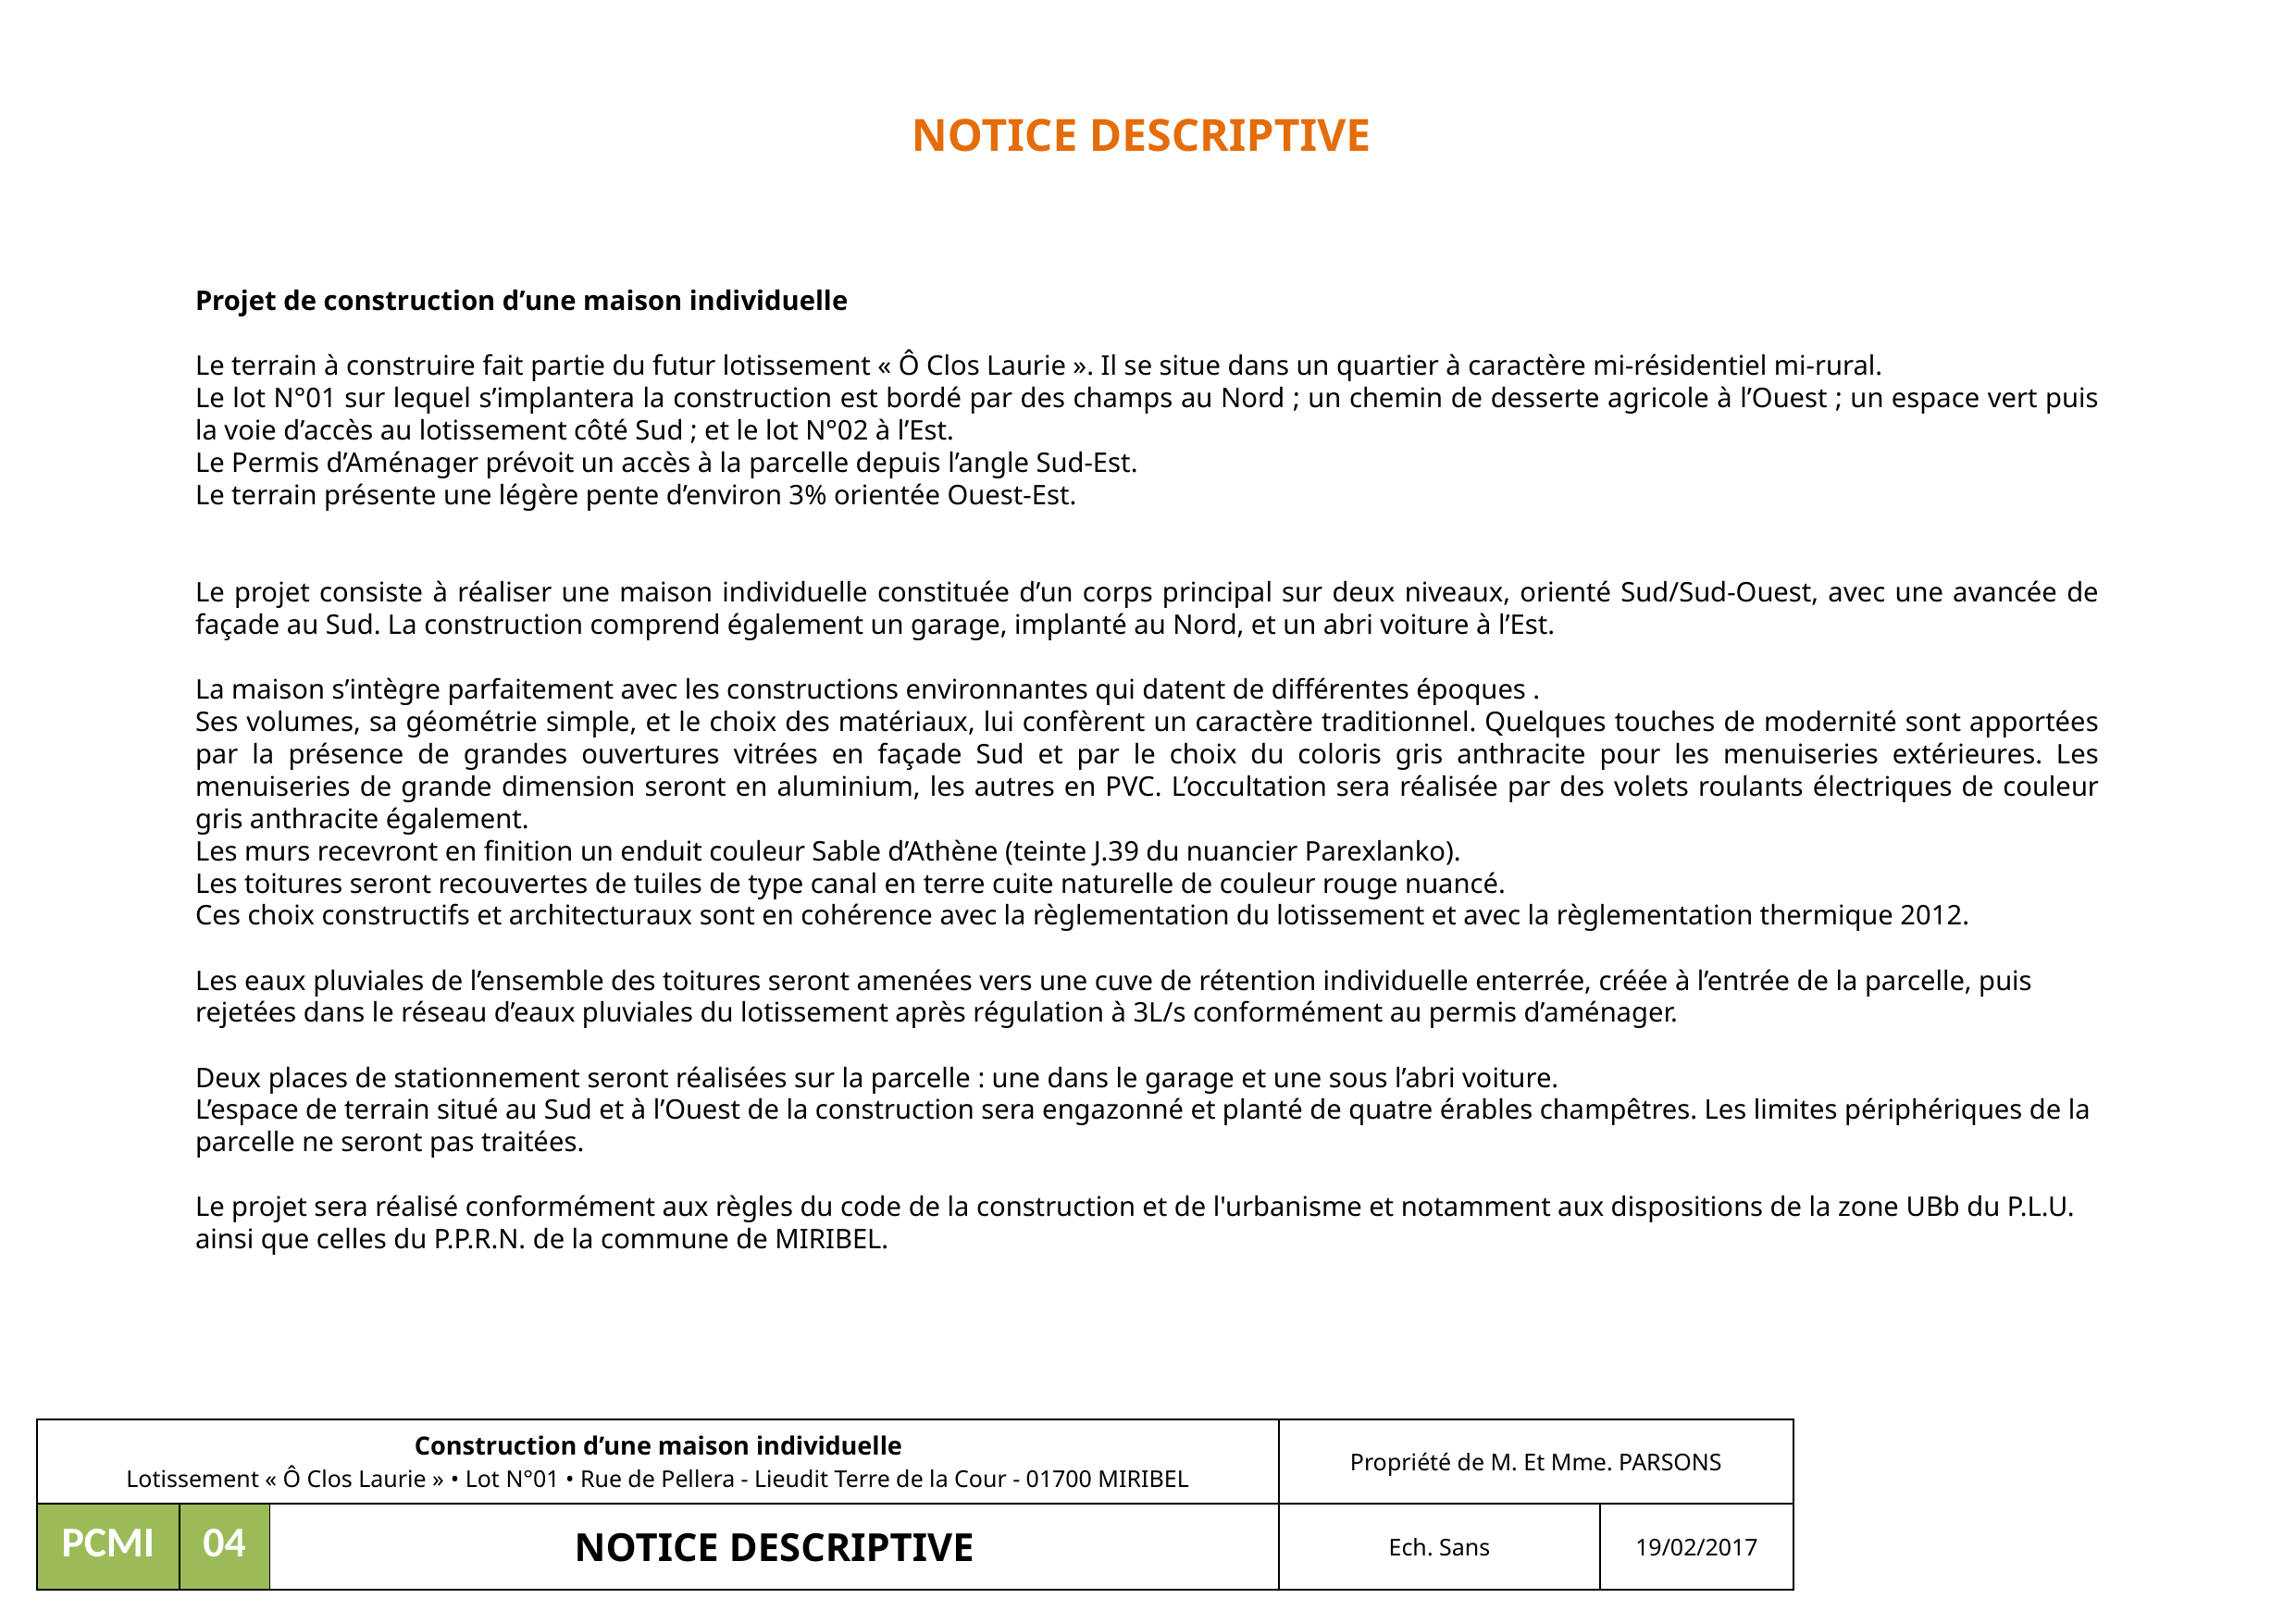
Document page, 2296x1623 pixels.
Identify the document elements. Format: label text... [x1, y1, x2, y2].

table_cell 04 [180, 1505, 269, 1589]
table_cell Ech. Sans [1280, 1505, 1599, 1589]
table_cell NOTICE DESCRIPTIVE [270, 1505, 1278, 1589]
table_header Propriété de M. Et Mme. PARSONS [1280, 1420, 1793, 1503]
text_box Projet de construction d’une maison individuelle Le terrain à construire fait partie du futur lotissement « Ô Clos Laurie ». Il se situe dans un quartier à caractère mi-résidentiel mi-rural. Le lot N°01 sur lequel s’implantera la construction est bordé par des champs au Nord ; un chemin de desserte agricole à l’Ouest ; un espace vert puis la voie d’accès au lotissement côté Sud ; et le lot N°02 à l’Est. Le Permis d’Aménager prévoit un accès à la parcelle depuis l’angle Sud-Est. Le terrain présente une légère pente d’environ 3% orientée Ouest-Est. Le projet consiste à réaliser une maison individuelle constituée d’un corps principal sur deux niveaux, orienté Sud/Sud-Ouest, avec une avancée de façade au Sud. La construction comprend également un garage, implanté au Nord, et un abri voiture à l’Est. La maison s’intègre parfaitement avec les constructions environnantes qui datent de différentes époques . Ses volumes, sa géométrie simple, et le choix des matériaux, lui confèrent un caractère traditionnel. Quelques touches de modernité sont apportées par la présence de grandes ouvertures vitrées en façade Sud et par le choix du coloris gris anthracite pour les menuiseries extérieures. Les menuiseries de grande dimension seront en aluminium, les autres en PVC. L’occultation sera réalisée par des volets roulants électriques de couleur gris anthracite également. Les murs recevront en finition un enduit couleur Sable d’Athène (teinte J.39 du nuancier Parexlanko). Les toitures seront recouvertes de tuiles de type canal en terre cuite naturelle de couleur rouge nuancé. Ces choix constructifs et architecturaux sont en cohérence avec la règlementation du lotissement et avec la règlementation thermique 2012. Les eaux pluviales de l’ensemble des toitures seront amenées vers une cuve de rétention individuelle enterrée, créée à l’entrée de la parcelle, puis rejetées dans le réseau d’eaux pluviales du lotissement après régulation à 3L/s conformément au permis d’aménager. Deux places de stationnement seront réalisées sur la parcelle : une dans le garage et une sous l’abri voiture. L’espace de terrain situé au Sud et à l’Ouest de la construction sera engazonné et planté de quatre érables champêtres. Les limites périphériques de la parcelle ne seront pas traitées. Le projet sera réalisé conformément aux règles du code de la construction et de l'urbanisme et notamment aux dispositions de la zone UBb du P.L.U. ainsi que celles du P.P.R.N. de la commune de MIRIBEL. [179, 276, 2117, 1263]
text_box NOTICE DESCRIPTIVE [895, 98, 1388, 168]
table_cell PCMI [38, 1505, 179, 1589]
table_cell 19/02/2017 [1601, 1505, 1793, 1589]
table_header Construction d’une maison individuelle Lotissement « Ô Clos Laurie » • Lot N°01 • Rue de Pellera - Lieudit Terre de la Cour - 01700 MIRIBEL [38, 1420, 1278, 1503]
